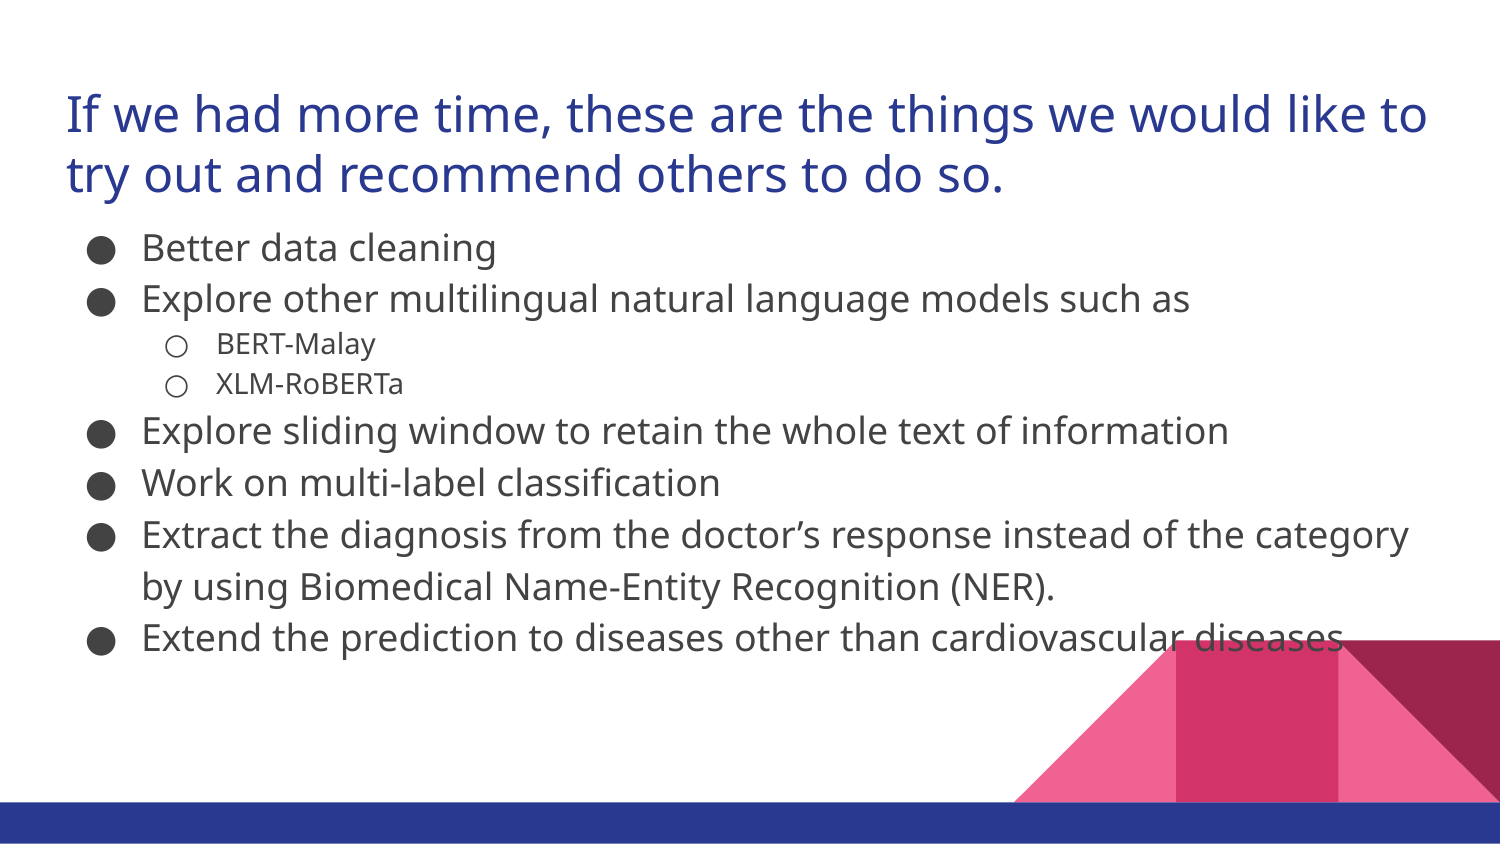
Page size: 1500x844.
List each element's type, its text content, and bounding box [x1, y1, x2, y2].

title If we had more time, these are the things we would like to try out and recommend others to do so. [51, 67, 1449, 167]
list Better data cleaning Explore other multilingual natural language models such as BERT-Malay XLM-RoBERTa Explore sliding window to retain the whole text of information Work on multi-label classification Extract the diagnosis from the doctor’s response instead of the category by using Biomedical Name-Entity Recognition (NER). Extend the prediction to diseases other than cardiovascular diseases [51, 201, 1449, 750]
